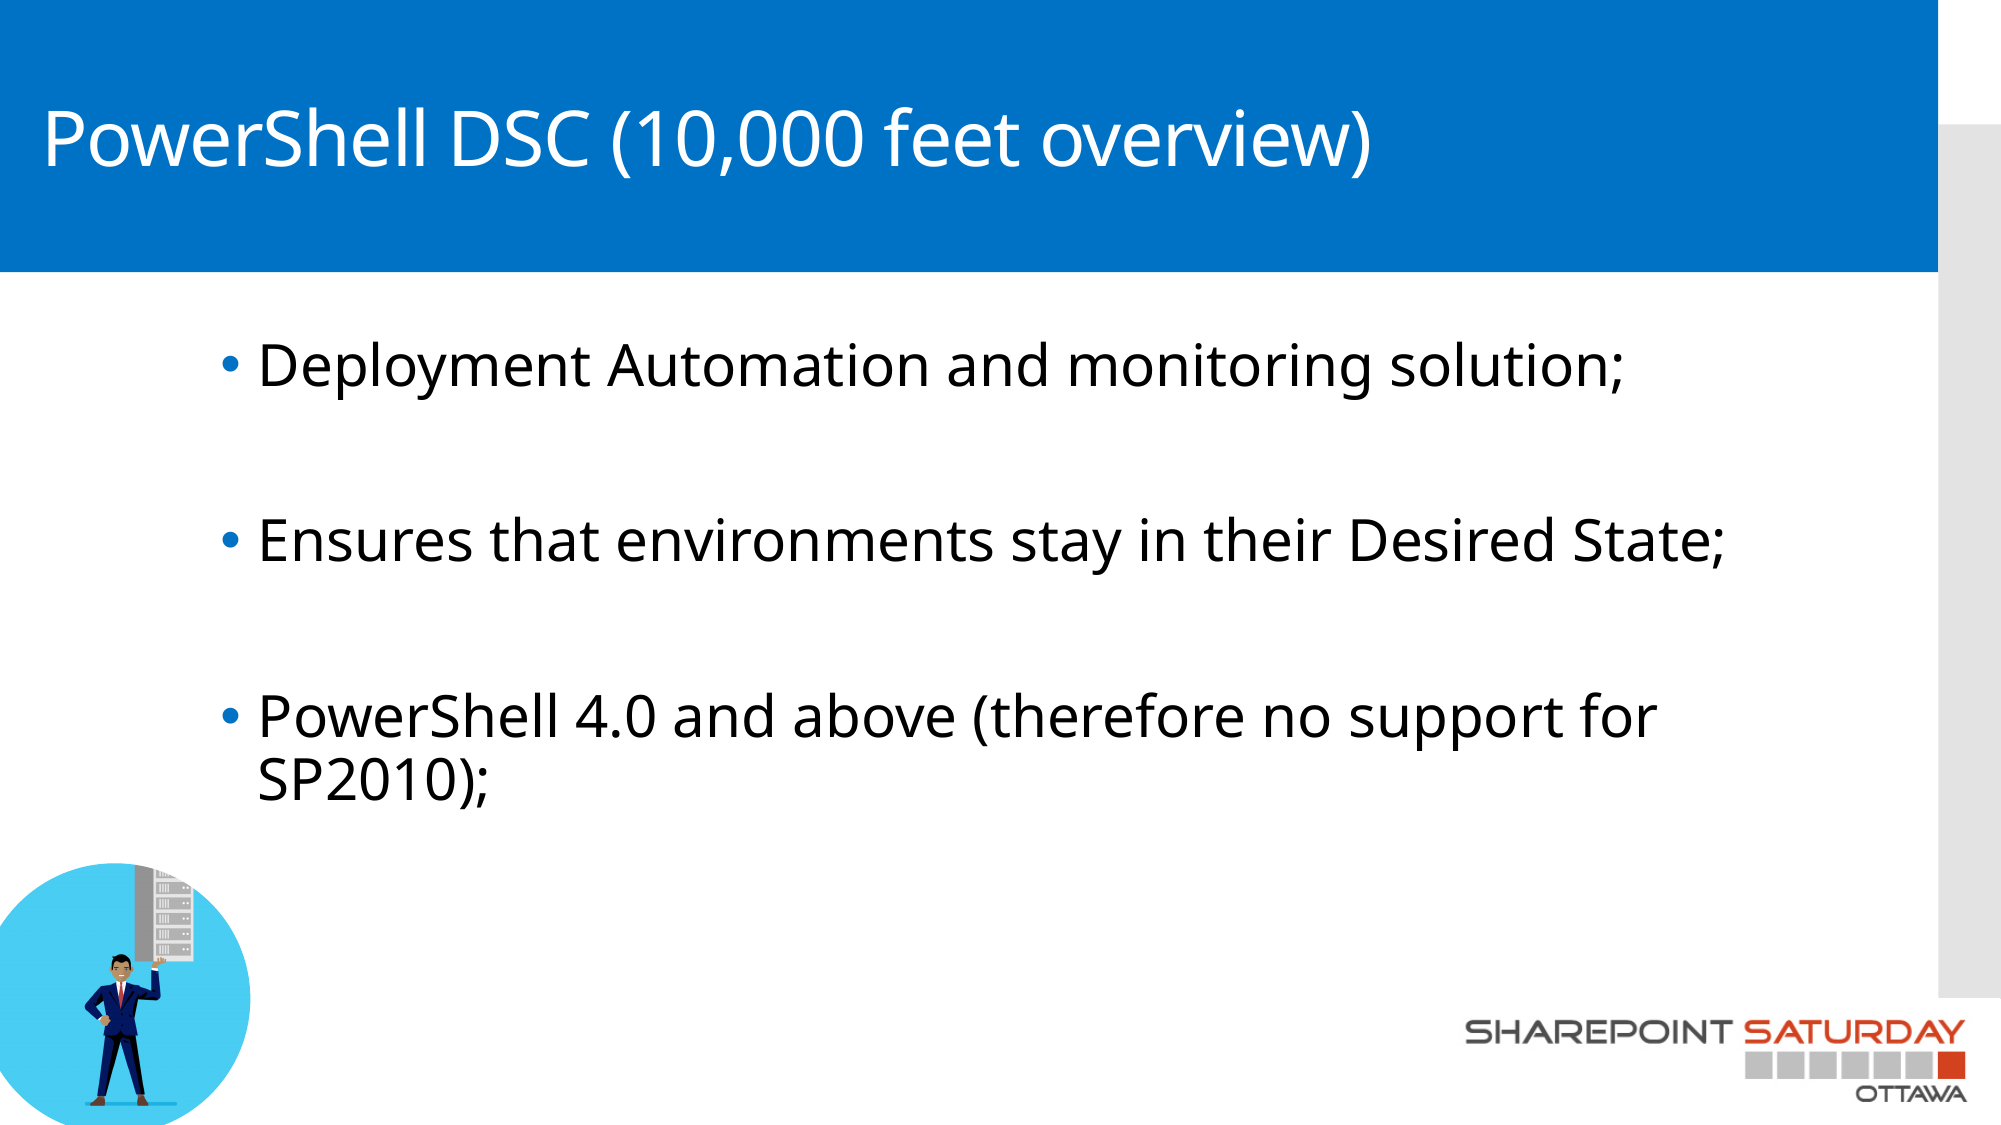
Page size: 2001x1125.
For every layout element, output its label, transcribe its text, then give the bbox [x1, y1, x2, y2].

picture [1431, 998, 2000, 1125]
list Deployment Automation and monitoring solution; Ensures that environments stay in their Desired State; PowerShell 4.0 and above (therefore no support for SP2010); [186, 225, 1907, 924]
picture [0, 863, 251, 1125]
title PowerShell DSC (10,000 feet overview) [26, 26, 1870, 257]
